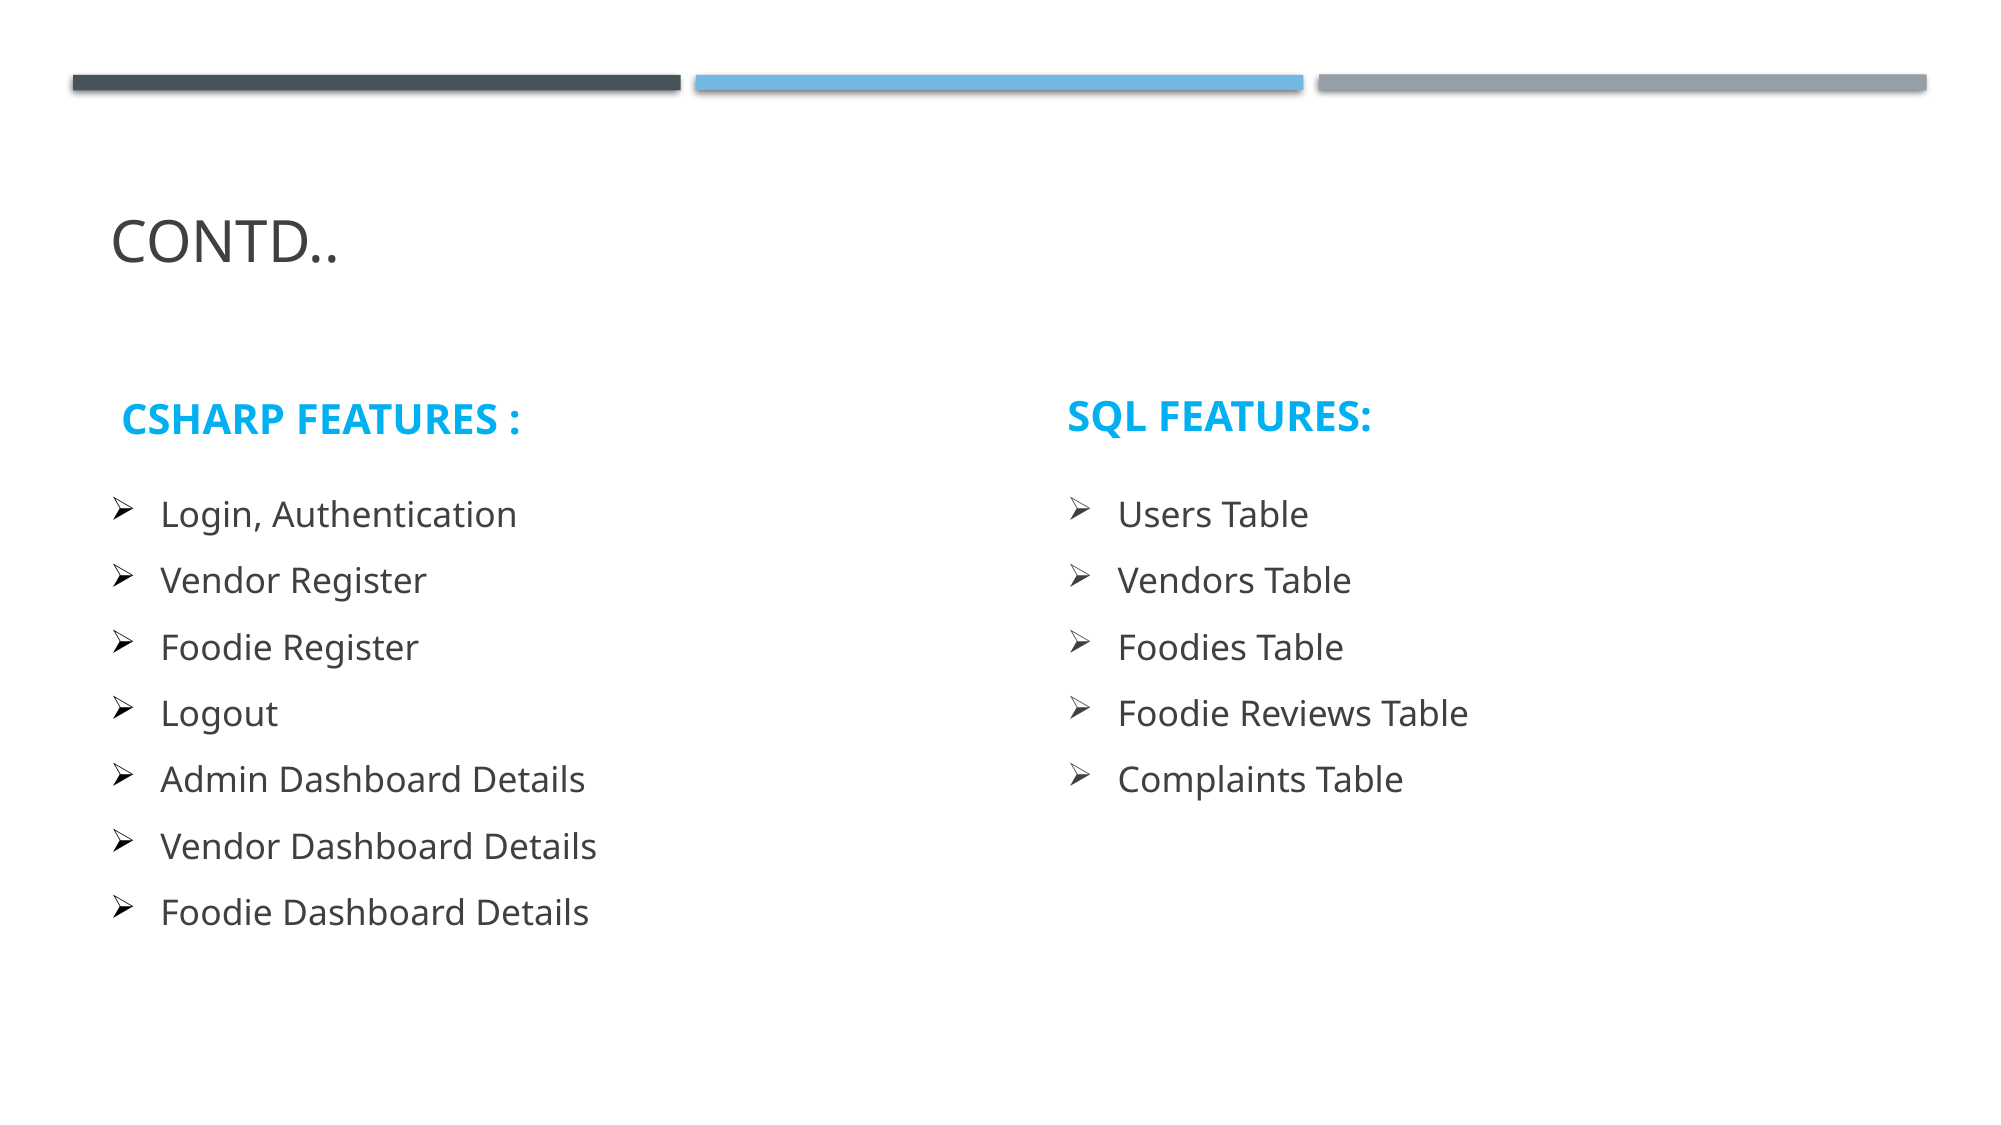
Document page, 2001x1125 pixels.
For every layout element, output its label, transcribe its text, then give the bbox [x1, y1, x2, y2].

list SQL FEATURES: [1052, 369, 1905, 460]
list Users Table Vendors Table Foodies Table Foodie Reviews Table Complaints Table [1052, 479, 1905, 962]
list Login, Authentication Vendor Register Foodie Register Logout Admin Dashboard Details Vendor Dashboard Details Foodie Dashboard Details [95, 479, 948, 962]
title CONTD.. [95, 119, 1905, 282]
list CSHARP FEATURES : [95, 369, 948, 461]
